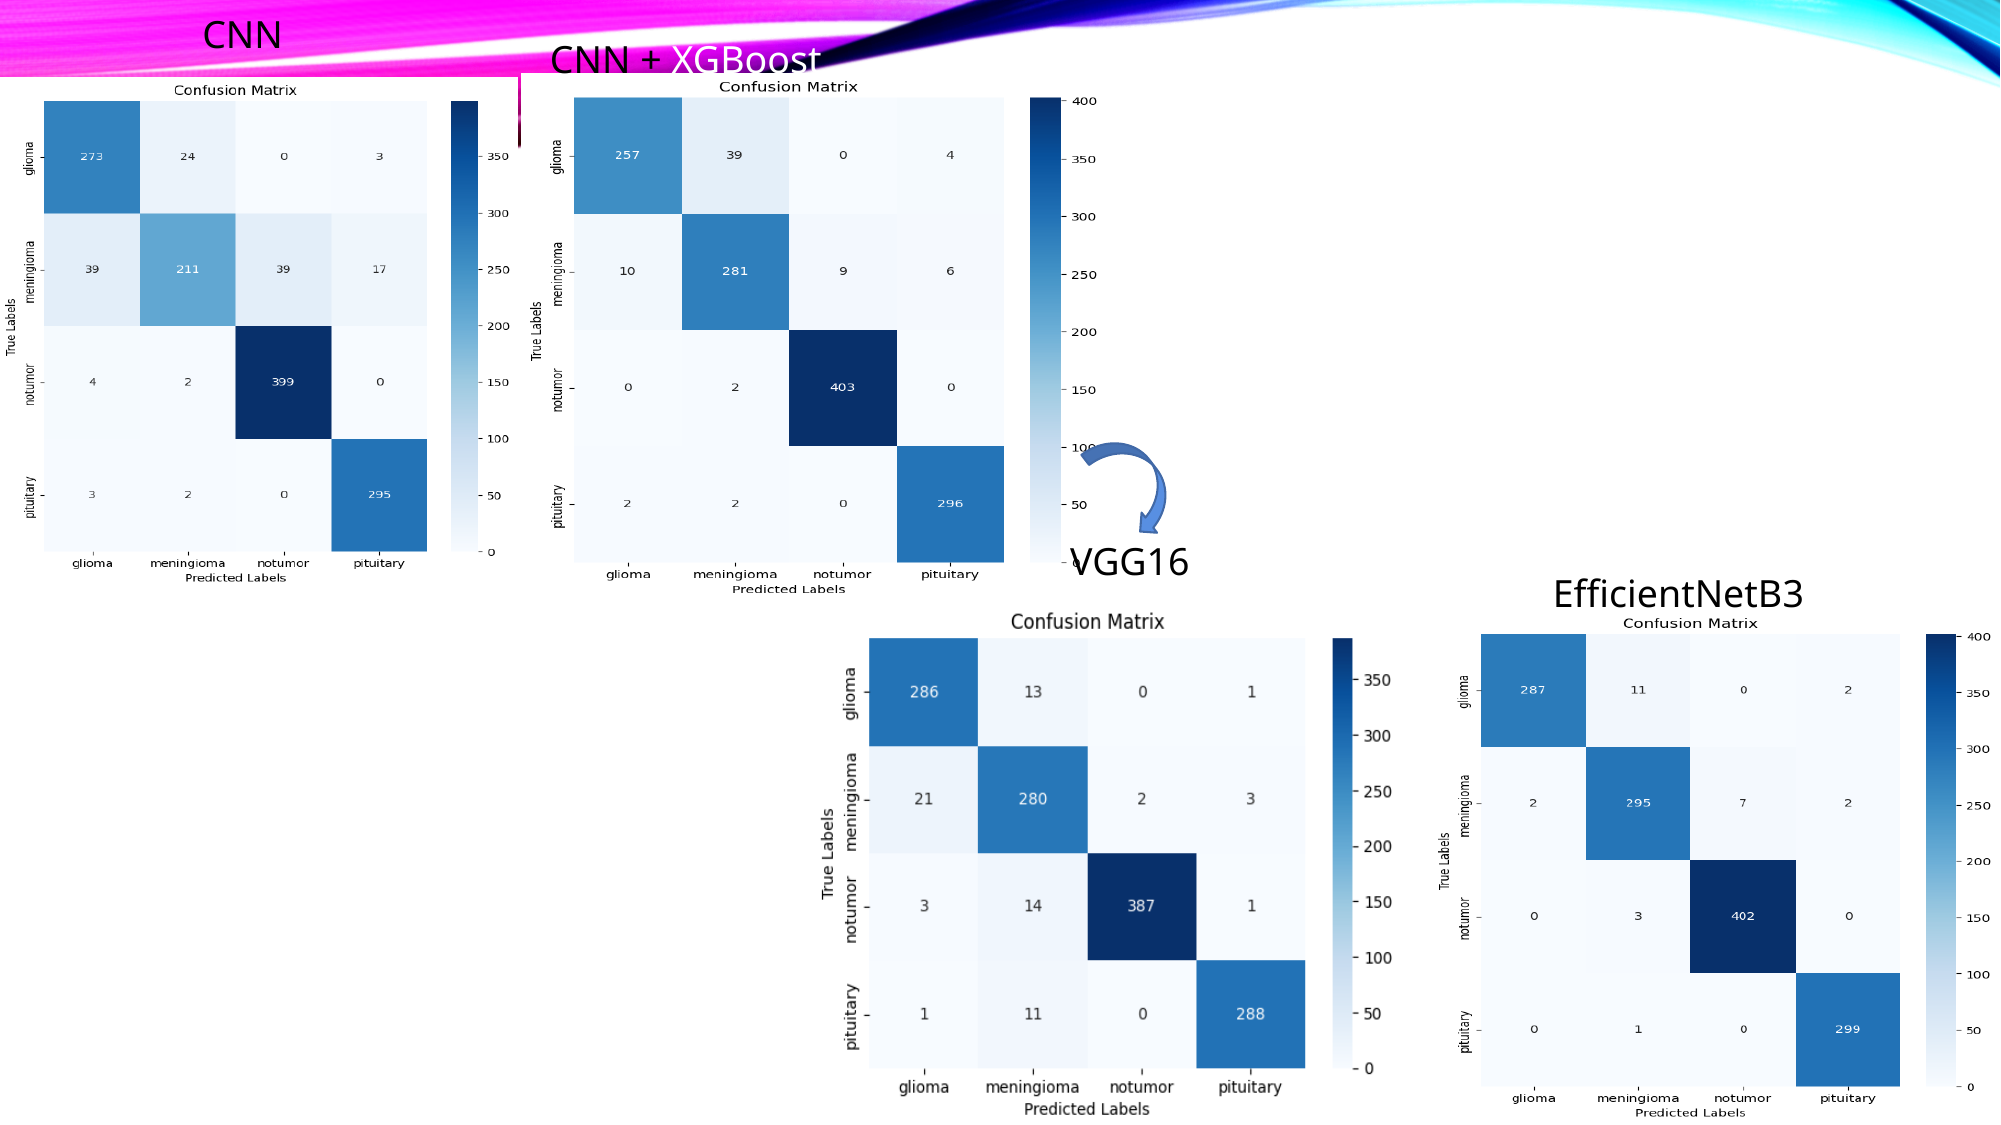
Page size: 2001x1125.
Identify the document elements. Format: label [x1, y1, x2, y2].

text_box [501, 28, 1106, 602]
picture [1910, 0, 2000, 45]
text_box [1106, 442, 1167, 529]
text_box [0, 3, 518, 590]
picture [0, 0, 2000, 237]
text_box [810, 529, 1403, 1125]
text_box [1428, 562, 2000, 1125]
picture [1890, 0, 2000, 75]
